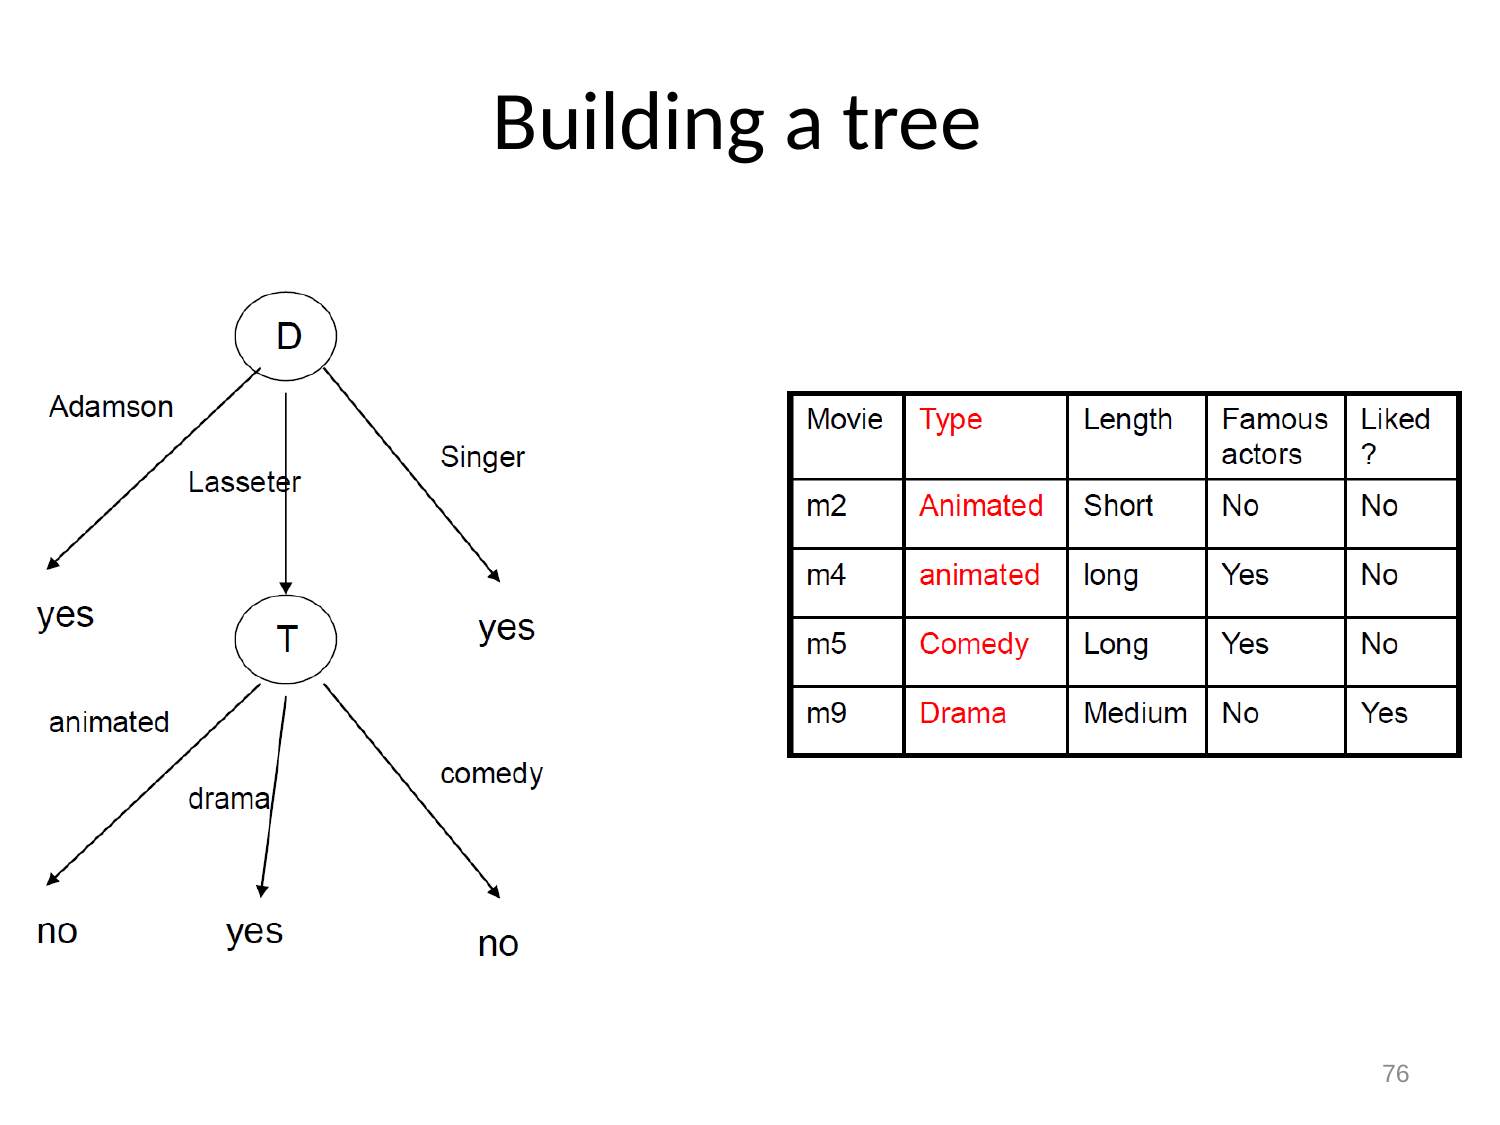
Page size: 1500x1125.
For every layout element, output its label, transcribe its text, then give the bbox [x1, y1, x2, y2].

slide_number 76 [1074, 1042, 1425, 1103]
picture [15, 232, 1485, 987]
title Building a tree [0, 0, 1476, 233]
